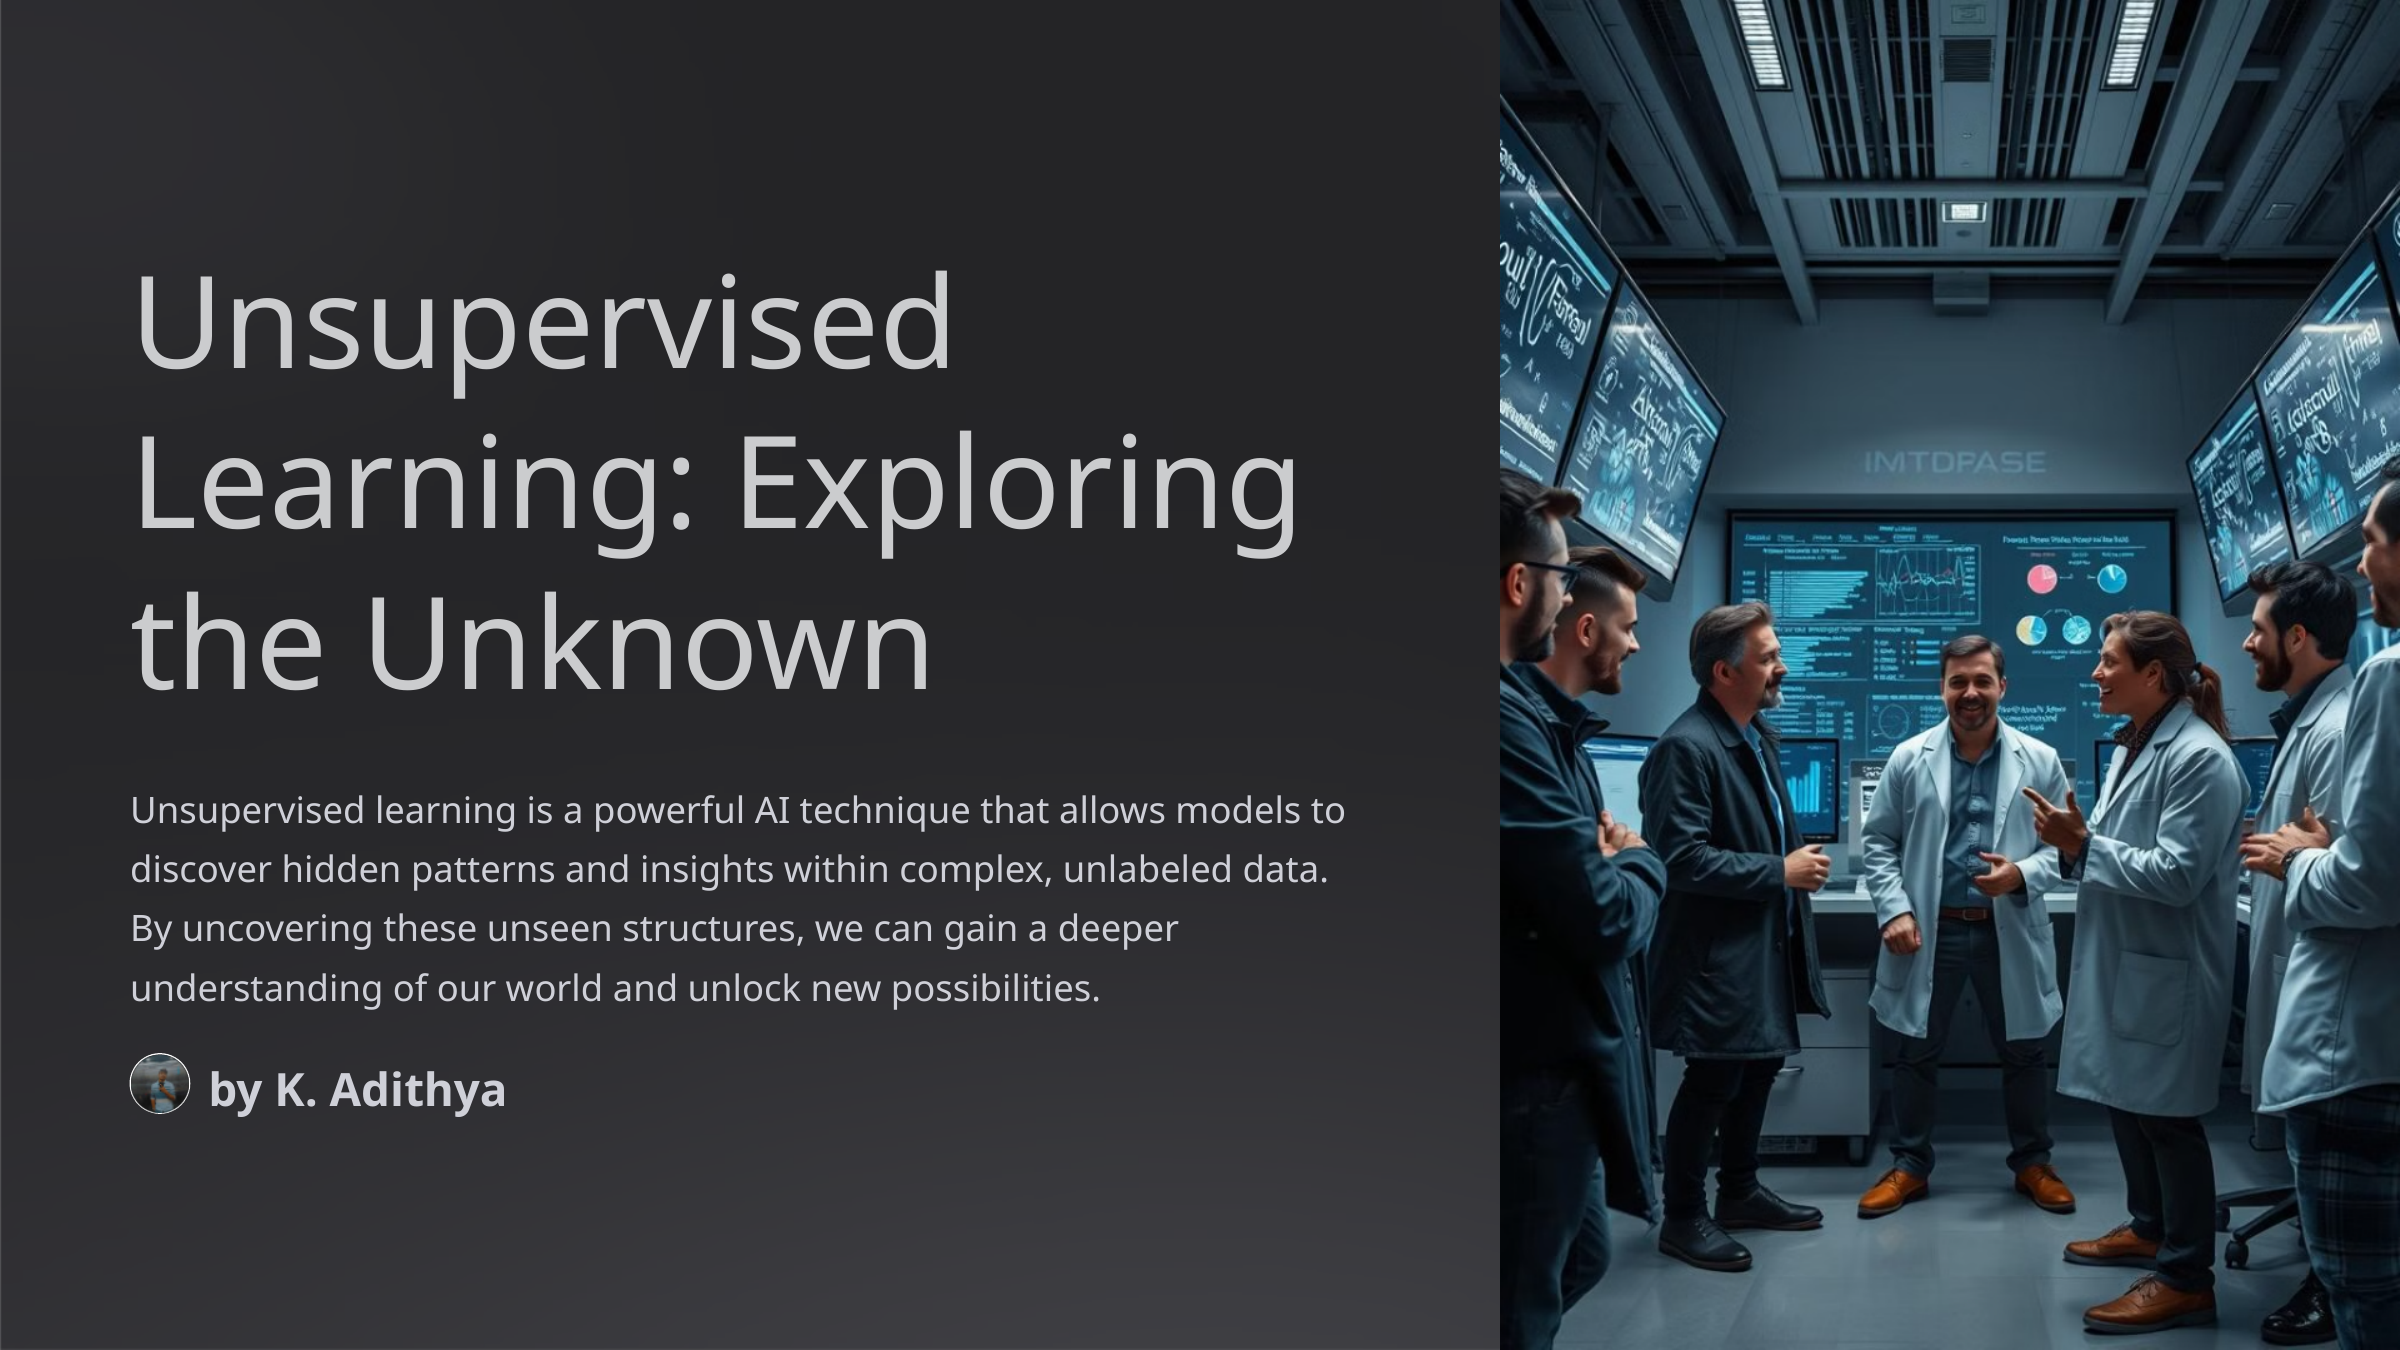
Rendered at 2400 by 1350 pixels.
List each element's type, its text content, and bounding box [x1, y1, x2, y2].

picture [131, 1054, 189, 1113]
text_box Unsupervised Learning: Exploring the Unknown [130, 233, 1370, 716]
picture [1499, 0, 2400, 1350]
text_box by K. Adithya [208, 1051, 498, 1117]
text_box Unsupervised learning is a powerful AI technique that allows models to discover hidden patterns and insights within complex, unlabeled data. By uncovering these unseen structures, we can gain a deeper understanding of our world and unlock new possibilities. [130, 771, 1370, 1010]
